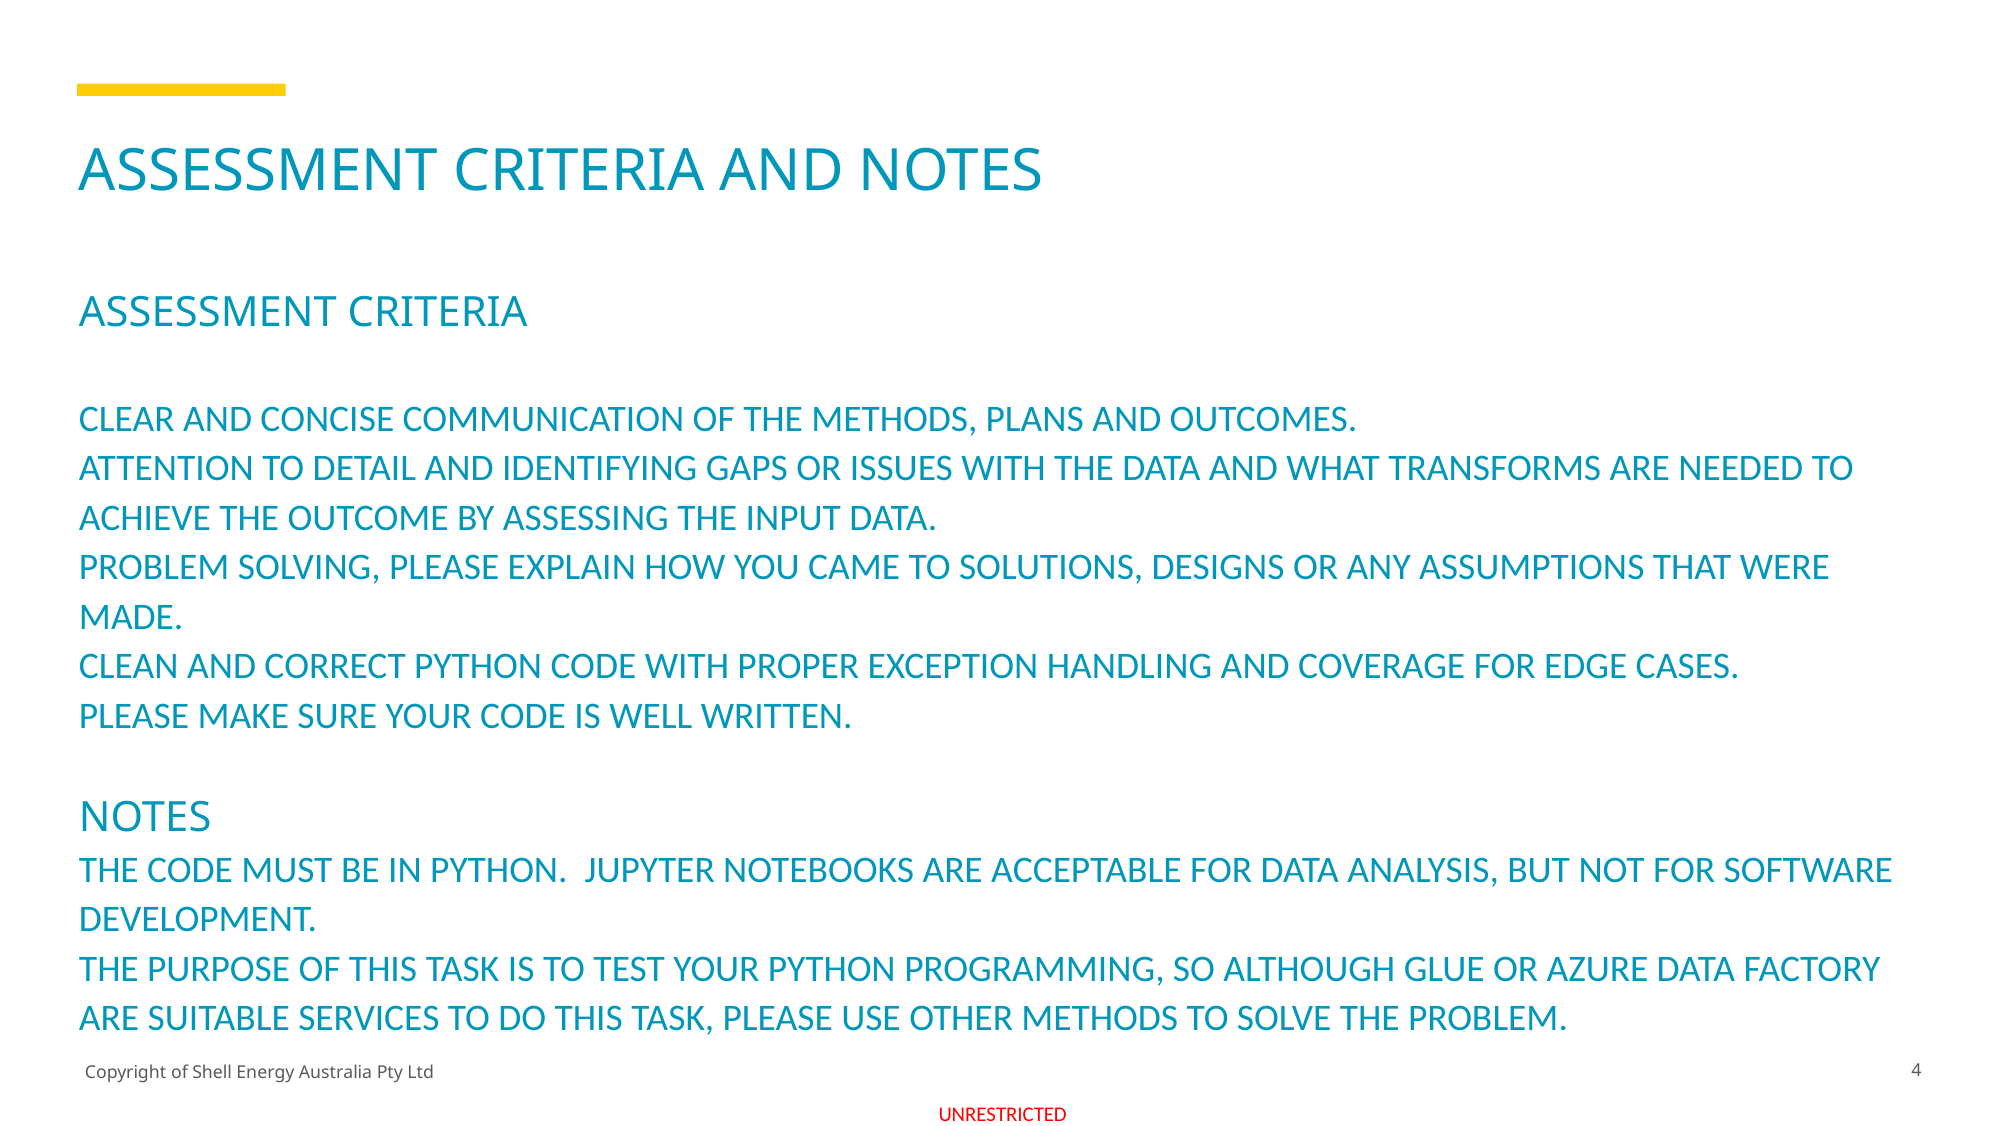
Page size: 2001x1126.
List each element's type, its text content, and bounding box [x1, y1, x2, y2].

title Assessment Criteria and notes Assessment criteria Clear and concise communication of the methods, plans and outcomes. Attention to detail and identifying gaps or issues with the data and what transforms are needed to achieve the outcome by assessing the input data. Problem solving, please explain how you came to solutions, designs or any assumptions that were made. Clean and correct python code with proper exception handling and coverage for edge cases. Please make sure your code is well written. NOTES The code must be in python. Jupyter Notebooks are acceptable for data analysis, but not for software development. The purpose of this task is to test your python programming, so although Glue or Azure Data Factory are suitable services to do this task, please use other methods to solve the problem. [78, 125, 1922, 209]
slide_number 4 [1835, 1053, 1922, 1089]
